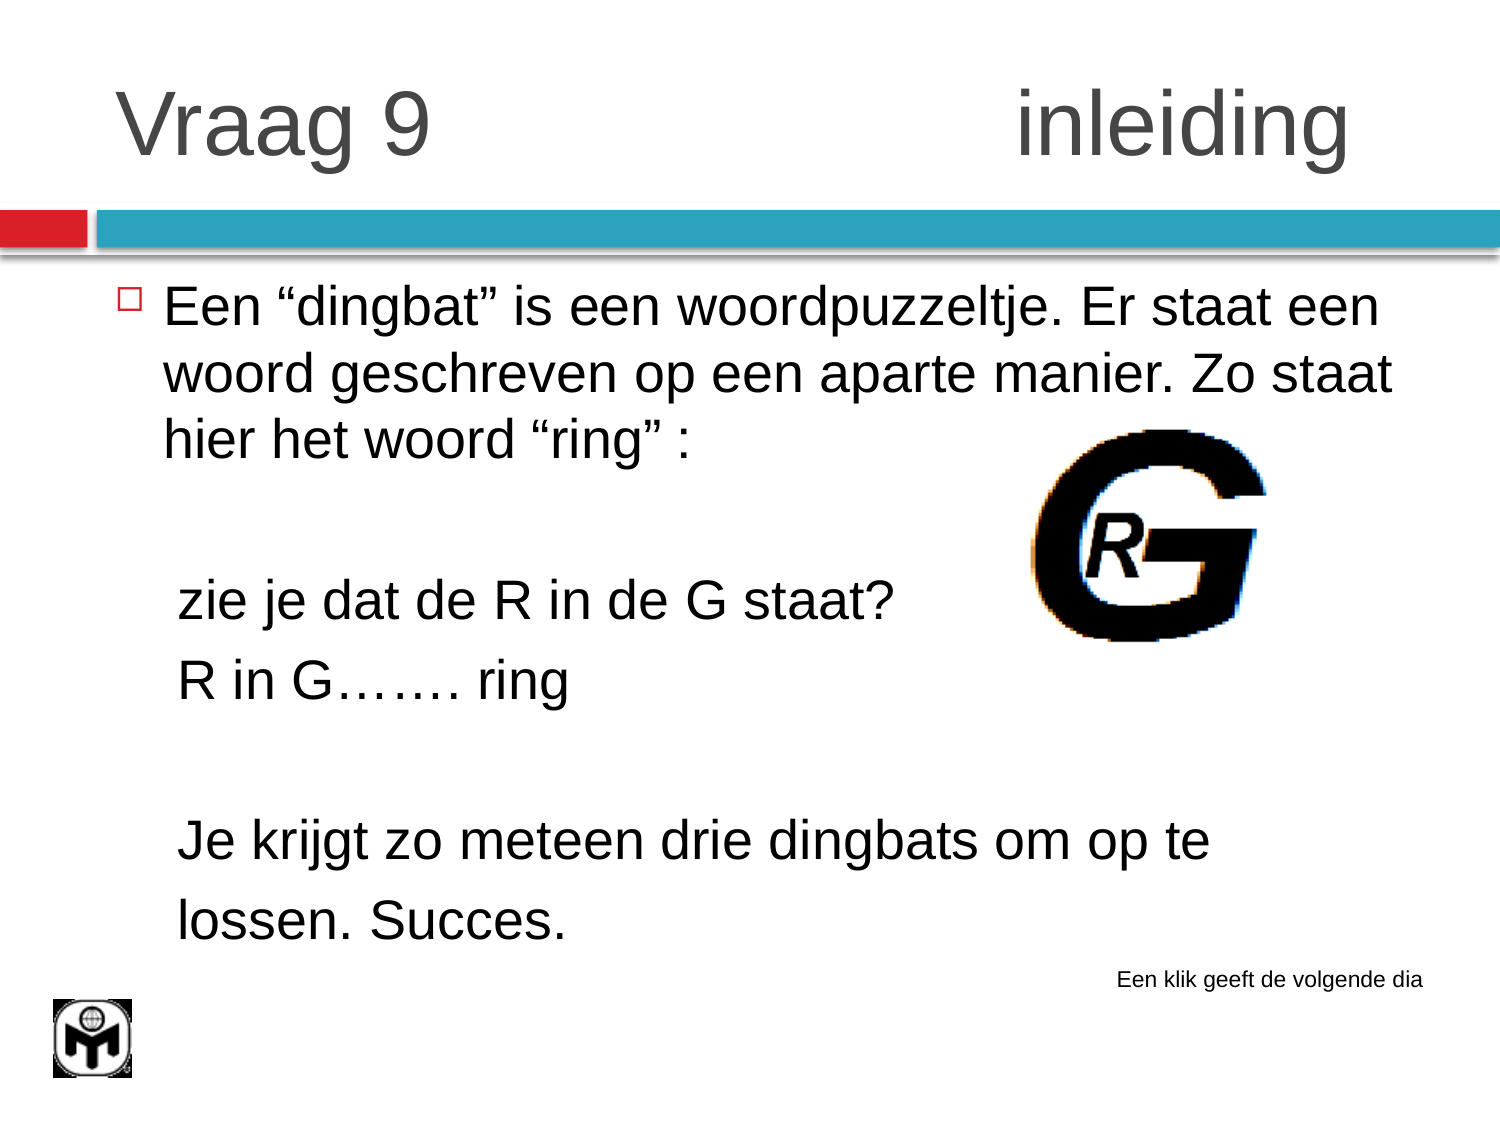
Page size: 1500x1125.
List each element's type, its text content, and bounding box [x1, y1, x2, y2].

list Een “dingbat” is een woordpuzzeltje. Er staat een woord geschreven op een aparte manier. Zo staat hier het woord “ring” : zie je dat de R in de G staat? R in G……. ring Je krijgt zo meteen drie dingbats om op te lossen. Succes. Een klik geeft de volgende dia [100, 262, 1438, 1000]
picture [1009, 408, 1290, 672]
picture [52, 999, 132, 1078]
title Vraag 9 inleiding [100, 37, 1438, 200]
